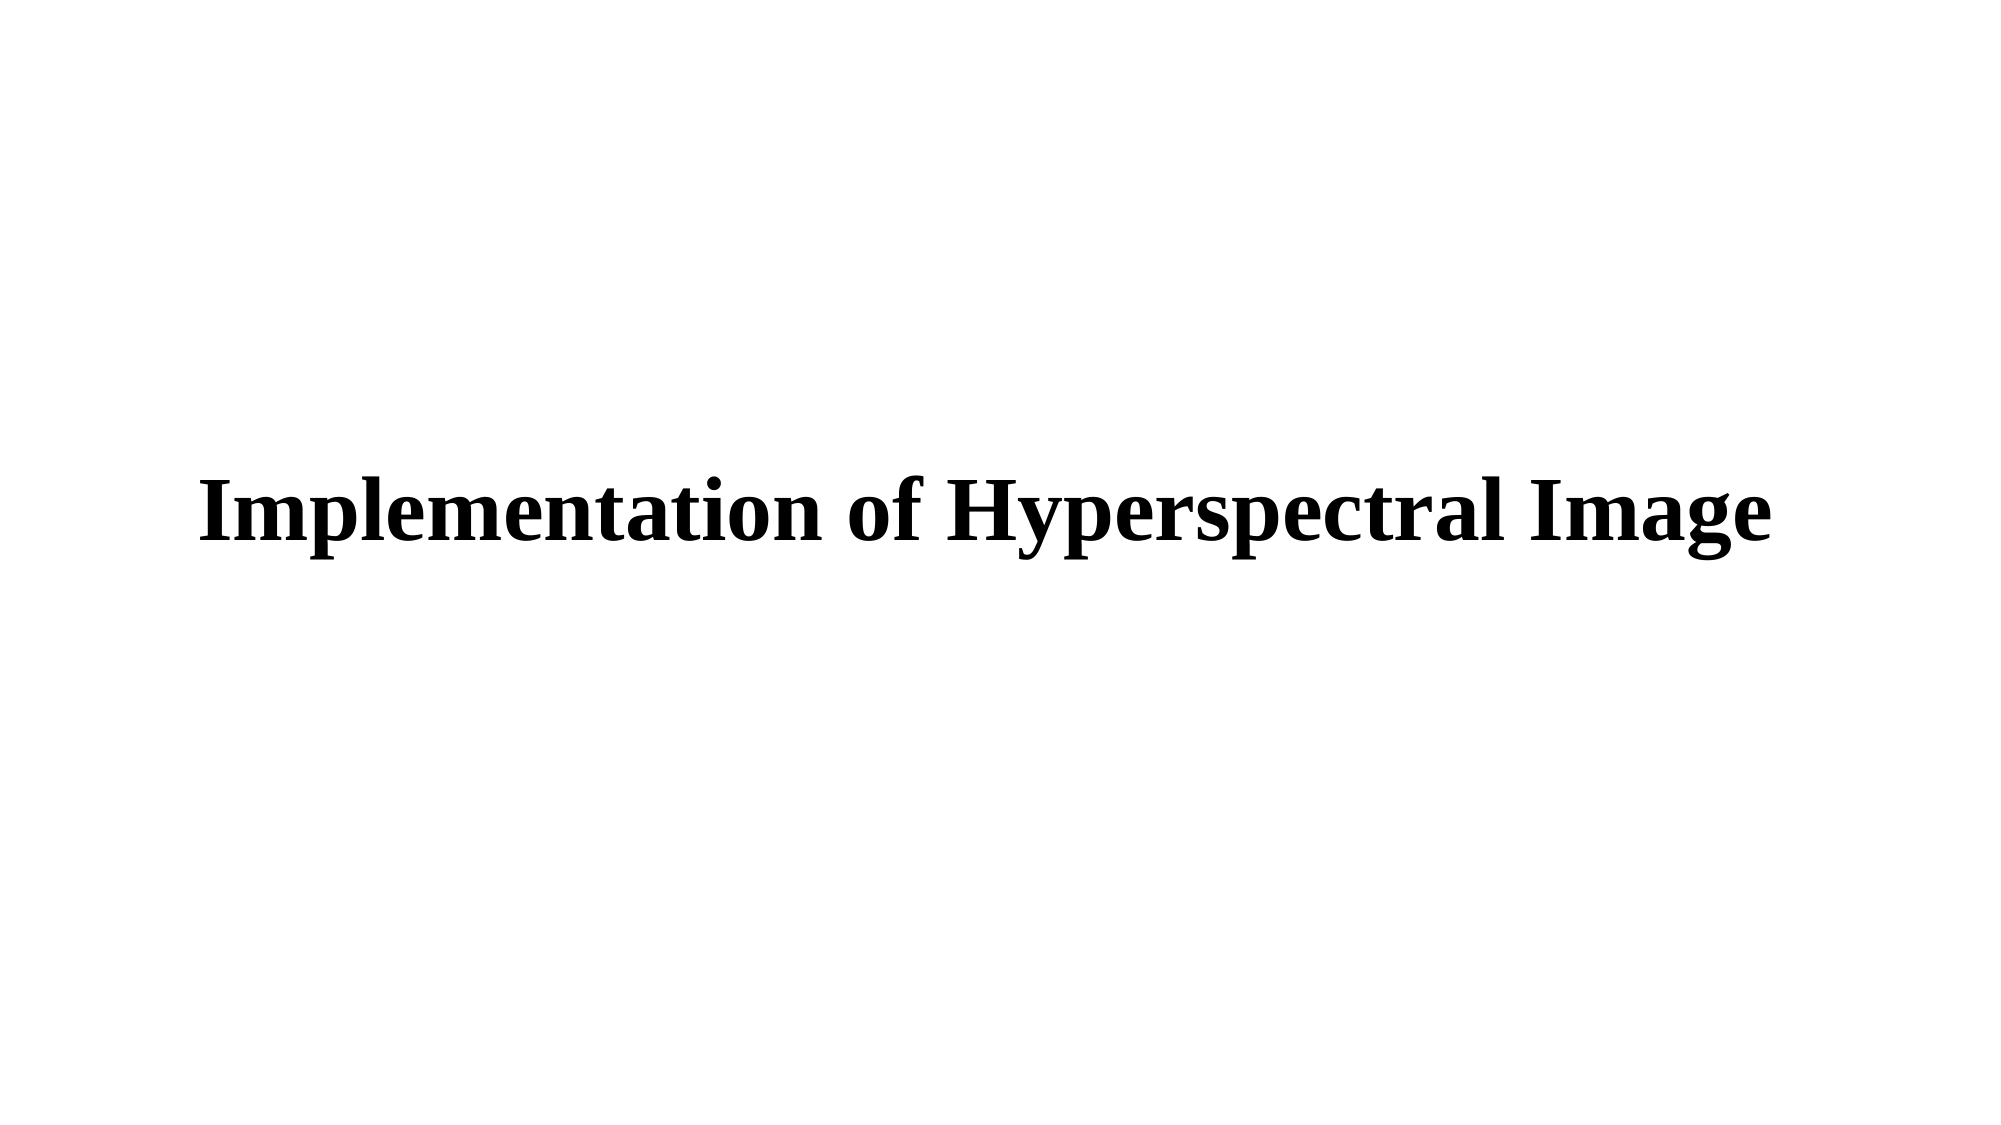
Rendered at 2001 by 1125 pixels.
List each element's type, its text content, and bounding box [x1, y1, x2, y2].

title Implementation of Hyperspectral Image [124, 402, 1850, 620]
